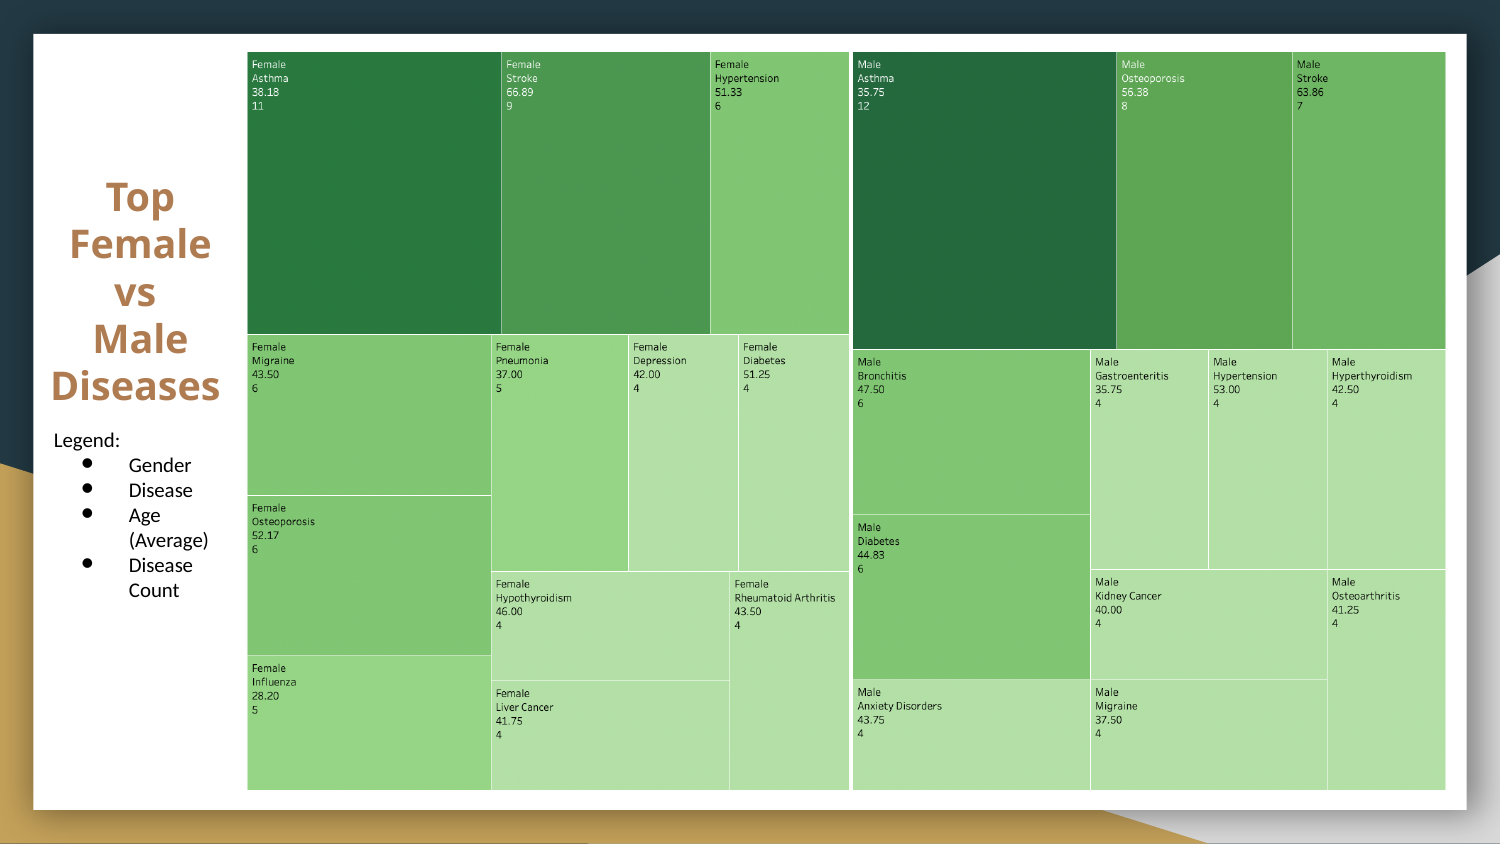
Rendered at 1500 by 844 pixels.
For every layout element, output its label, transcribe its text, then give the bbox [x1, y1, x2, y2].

text_box Legend: Gender Disease Age (Average) Disease Count [38, 412, 240, 657]
title Top Female vs Male Diseases [34, 33, 246, 547]
picture [245, 52, 1446, 791]
